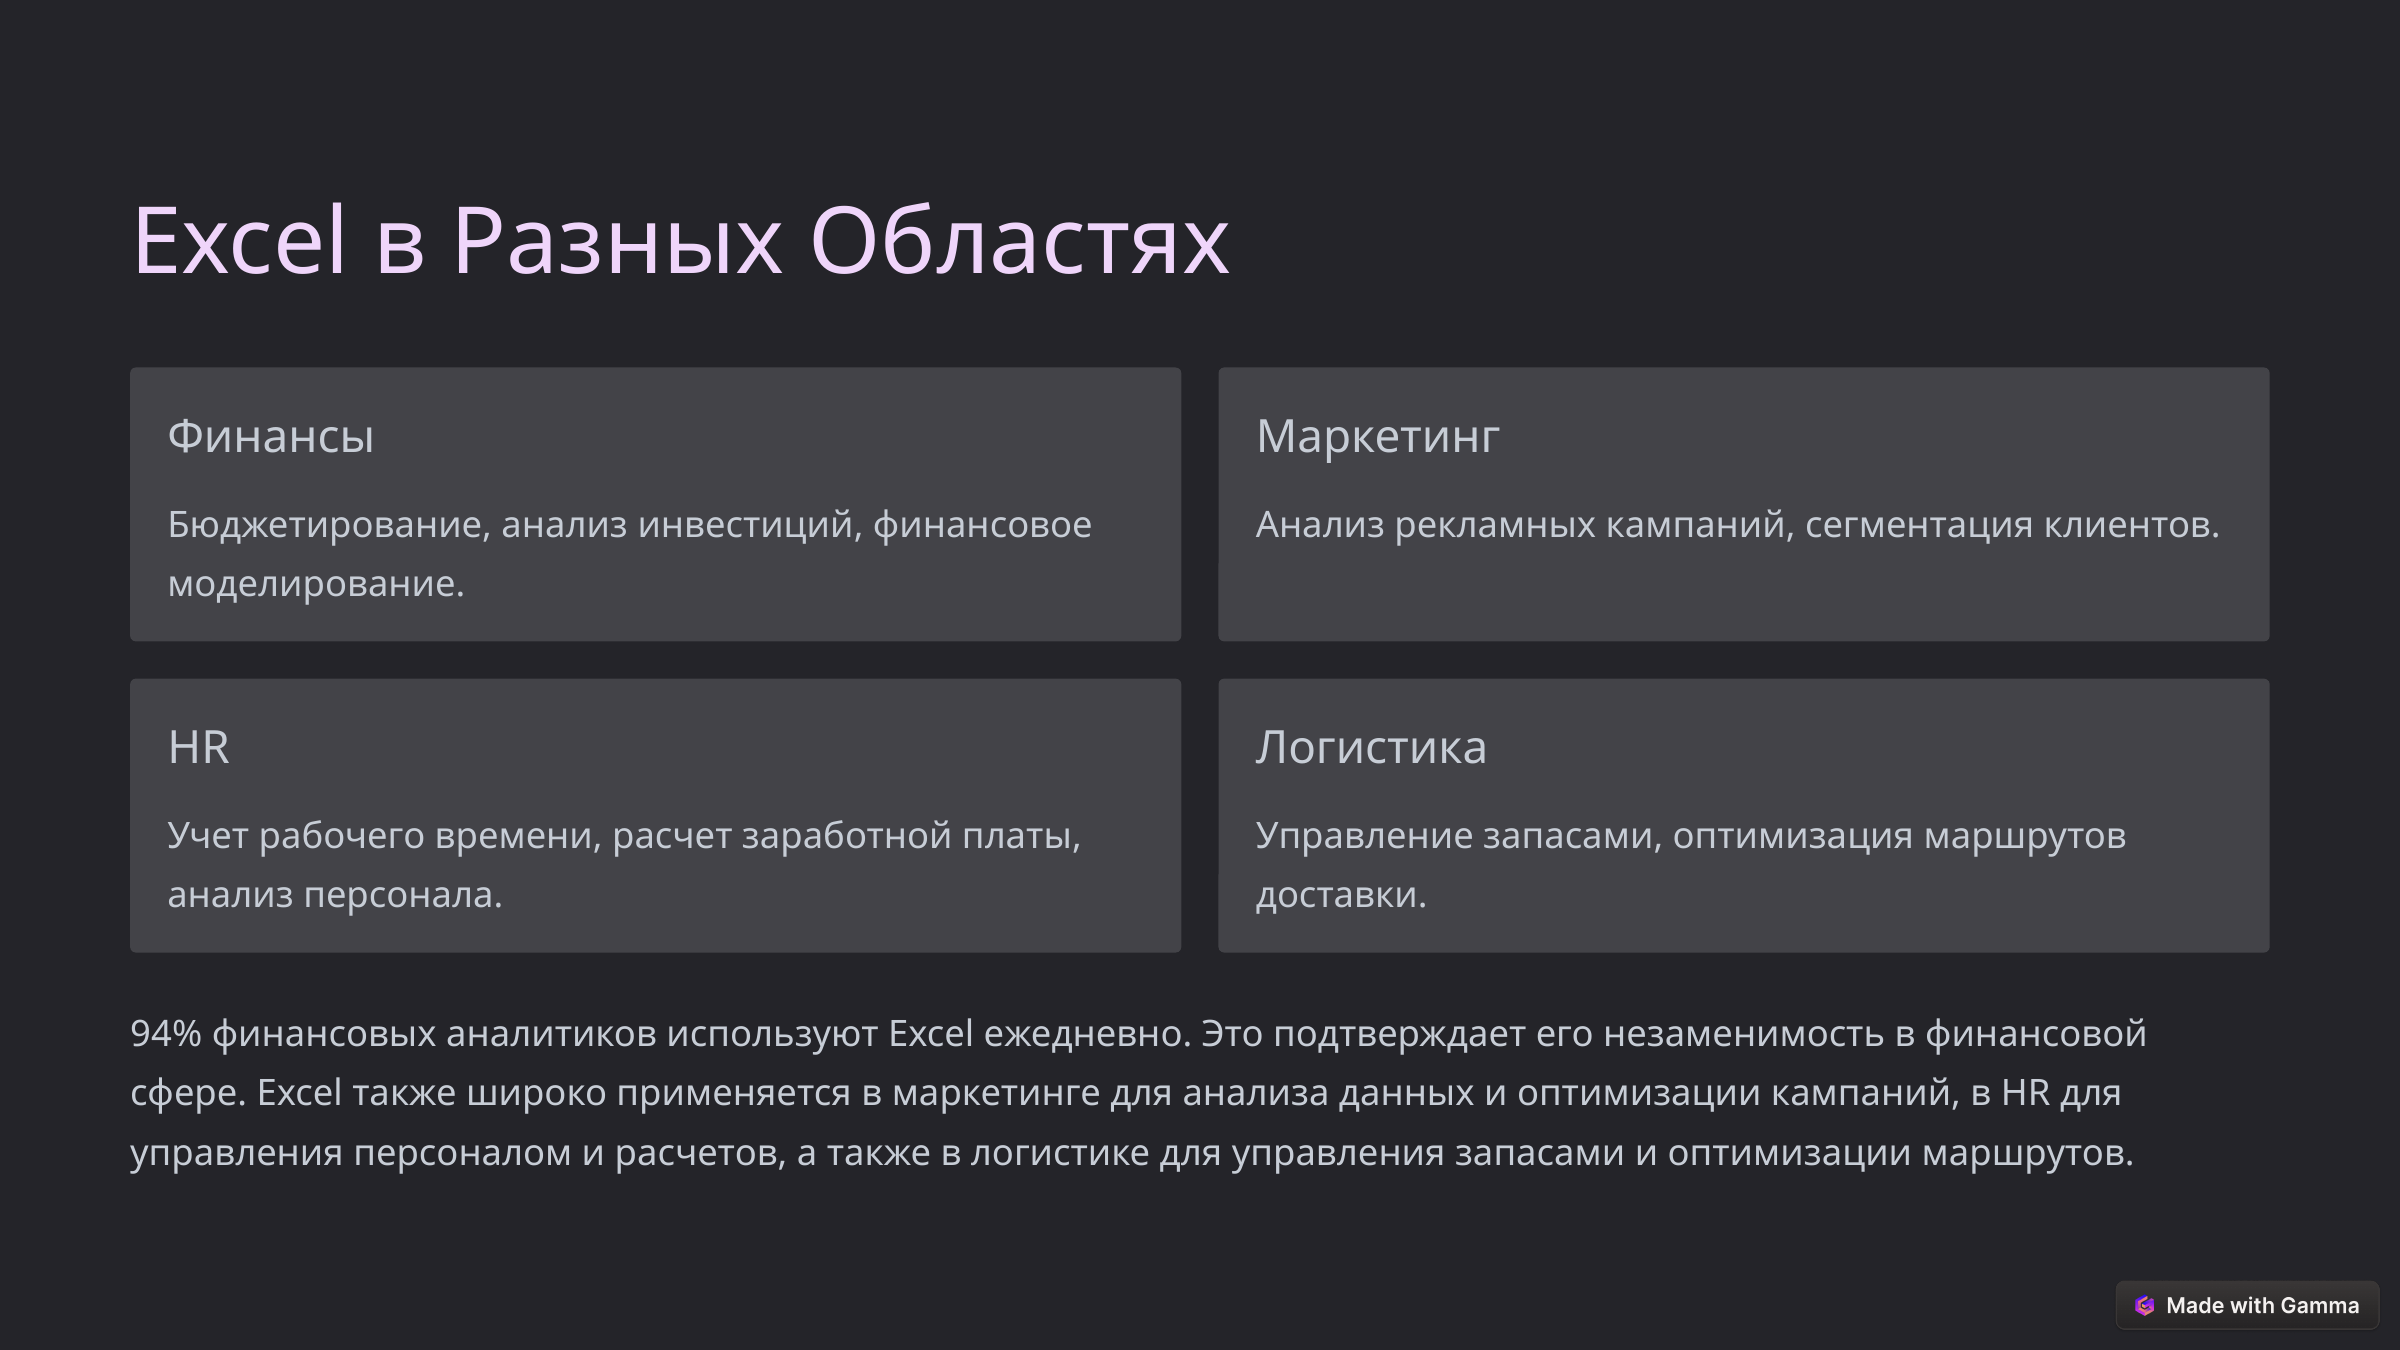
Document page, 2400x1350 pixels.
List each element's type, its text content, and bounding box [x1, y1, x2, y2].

text_box [1218, 678, 2270, 953]
text_box Excel в Разных Областях [130, 176, 1224, 294]
text_box [130, 367, 1182, 642]
picture [2106, 1271, 2389, 1339]
text_box Анализ рекламных кампаний, сегментация клиентов. [1255, 485, 2233, 605]
text_box Бюджетирование, анализ инвестиций, финансовое моделирование. [167, 485, 1145, 605]
text_box 94% финансовых аналитиков используют Excel ежедневно. Это подтверждает его незаменимость в финансовой сфере. Excel также широко применяется в маркетинге для анализа данных и оптимизации кампаний, в HR для управления персоналом и расчетов, а также в логистике для управления запасами и оптимизации маршрутов. [130, 994, 2270, 1173]
text_box Учет рабочего времени, расчет заработной платы, анализ персонала. [167, 796, 1145, 916]
text_box Финансы [167, 404, 633, 463]
text_box Управление запасами, оптимизация маршрутов доставки. [1255, 796, 2233, 916]
text_box [130, 678, 1182, 953]
text_box [1218, 367, 2270, 642]
text_box Маркетинг [1255, 404, 1721, 463]
text_box HR [167, 715, 633, 774]
text_box Логистика [1255, 715, 1721, 774]
